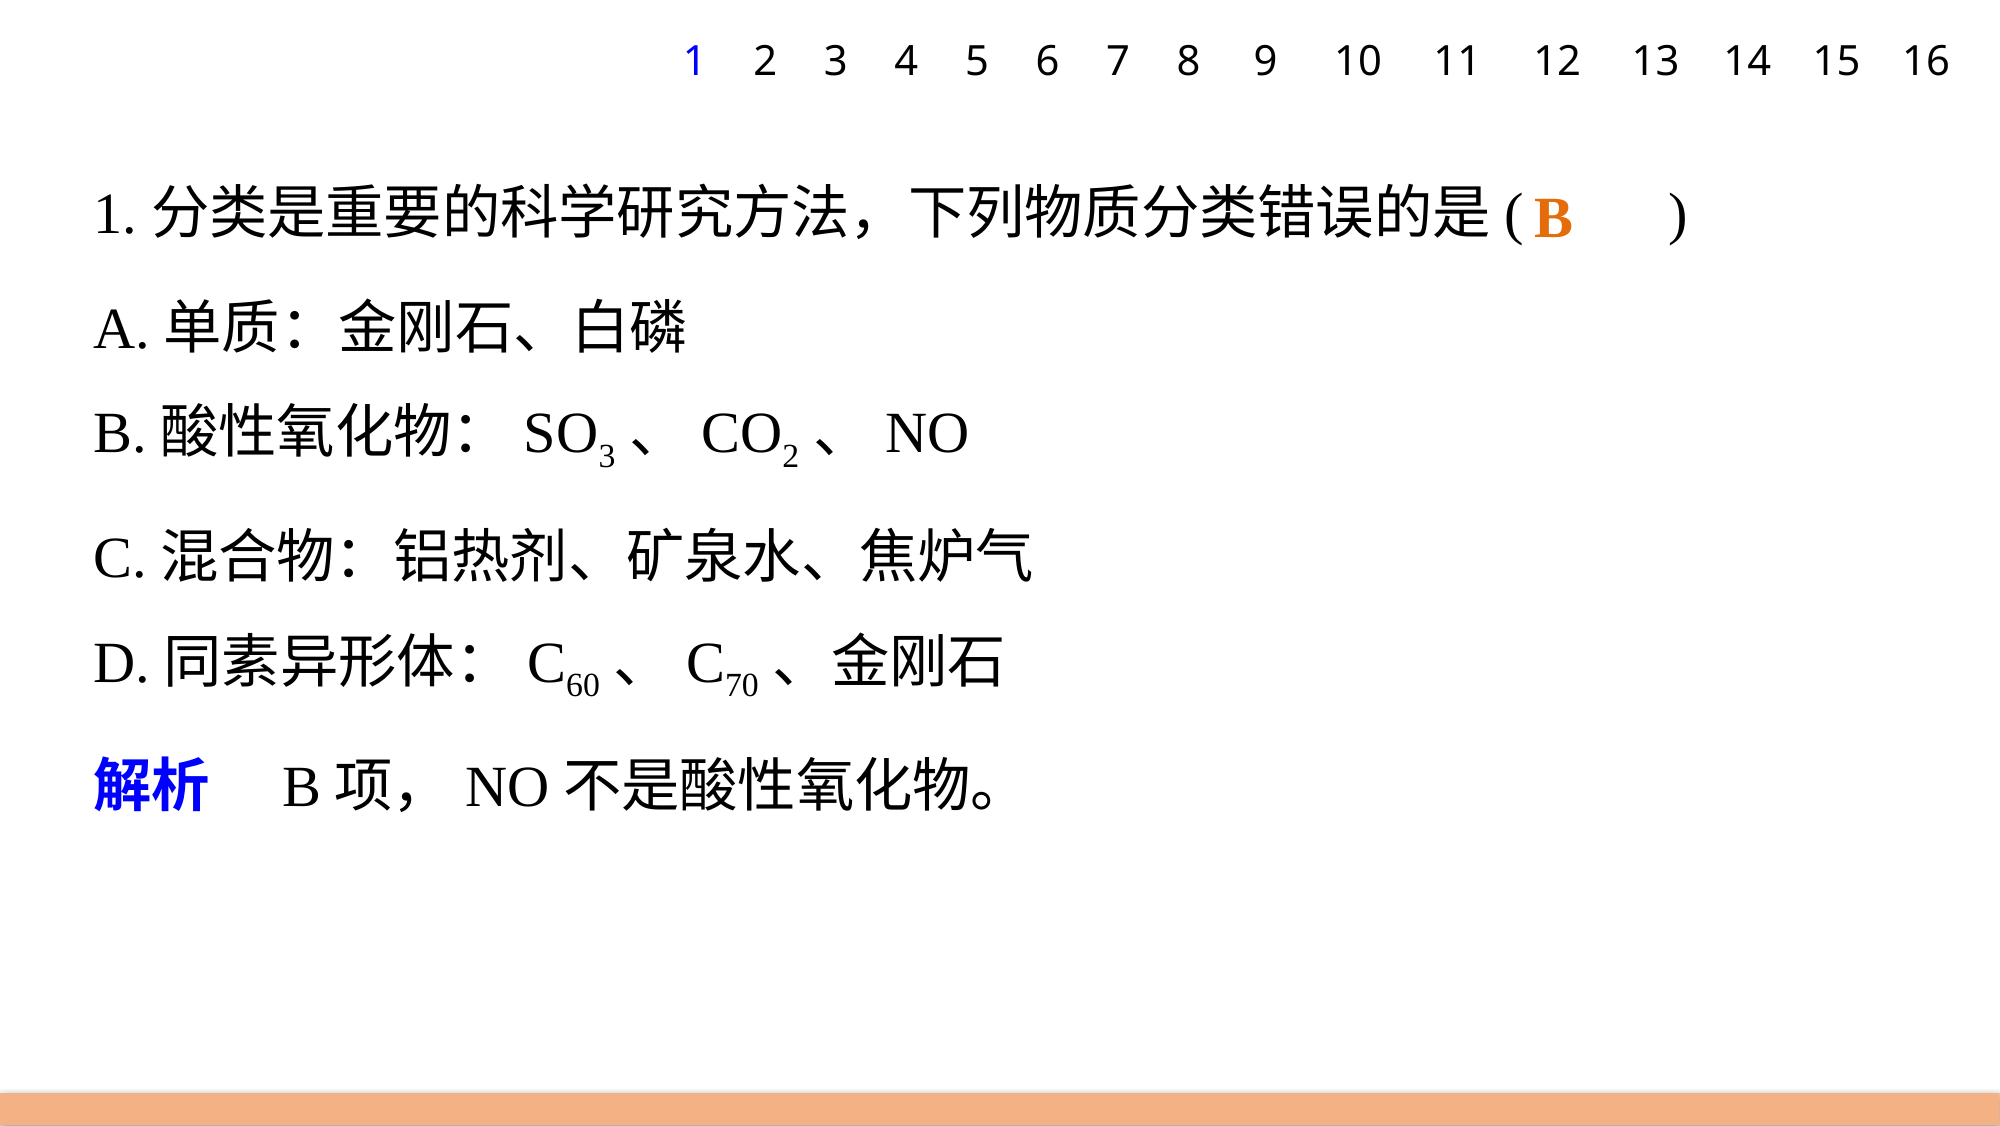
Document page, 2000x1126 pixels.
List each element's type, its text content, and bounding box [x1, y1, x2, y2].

text_box 9 [1229, 11, 1302, 106]
text_box 11 [1414, 11, 1500, 106]
text_box 1 [665, 11, 725, 106]
text_box [0, 1092, 2000, 1126]
text_box 10 [1312, 11, 1404, 106]
text_box 1.分类是重要的科学研究方法，下列物质分类错误的是( ) A.单质：金刚石、白磷 B.酸性氧化物：SO3、CO2、NO C.混合物：铝热剂、矿泉水、焦炉气 D.同素异形体：C60、C70、金刚石 解析 B项，NO不是酸性氧化物。 [78, 123, 1903, 826]
text_box B [1520, 136, 1589, 257]
text_box 5 [947, 11, 1007, 106]
text_box 3 [806, 11, 866, 106]
text_box 14 [1708, 11, 1787, 106]
text_box 7 [1088, 11, 1148, 106]
text_box 16 [1887, 11, 1966, 106]
text_box 8 [1159, 11, 1219, 106]
text_box 4 [876, 11, 936, 106]
text_box 12 [1511, 11, 1604, 106]
text_box 13 [1614, 11, 1697, 106]
text_box 6 [1017, 11, 1078, 106]
text_box 15 [1797, 11, 1876, 106]
text_box 2 [735, 11, 795, 106]
